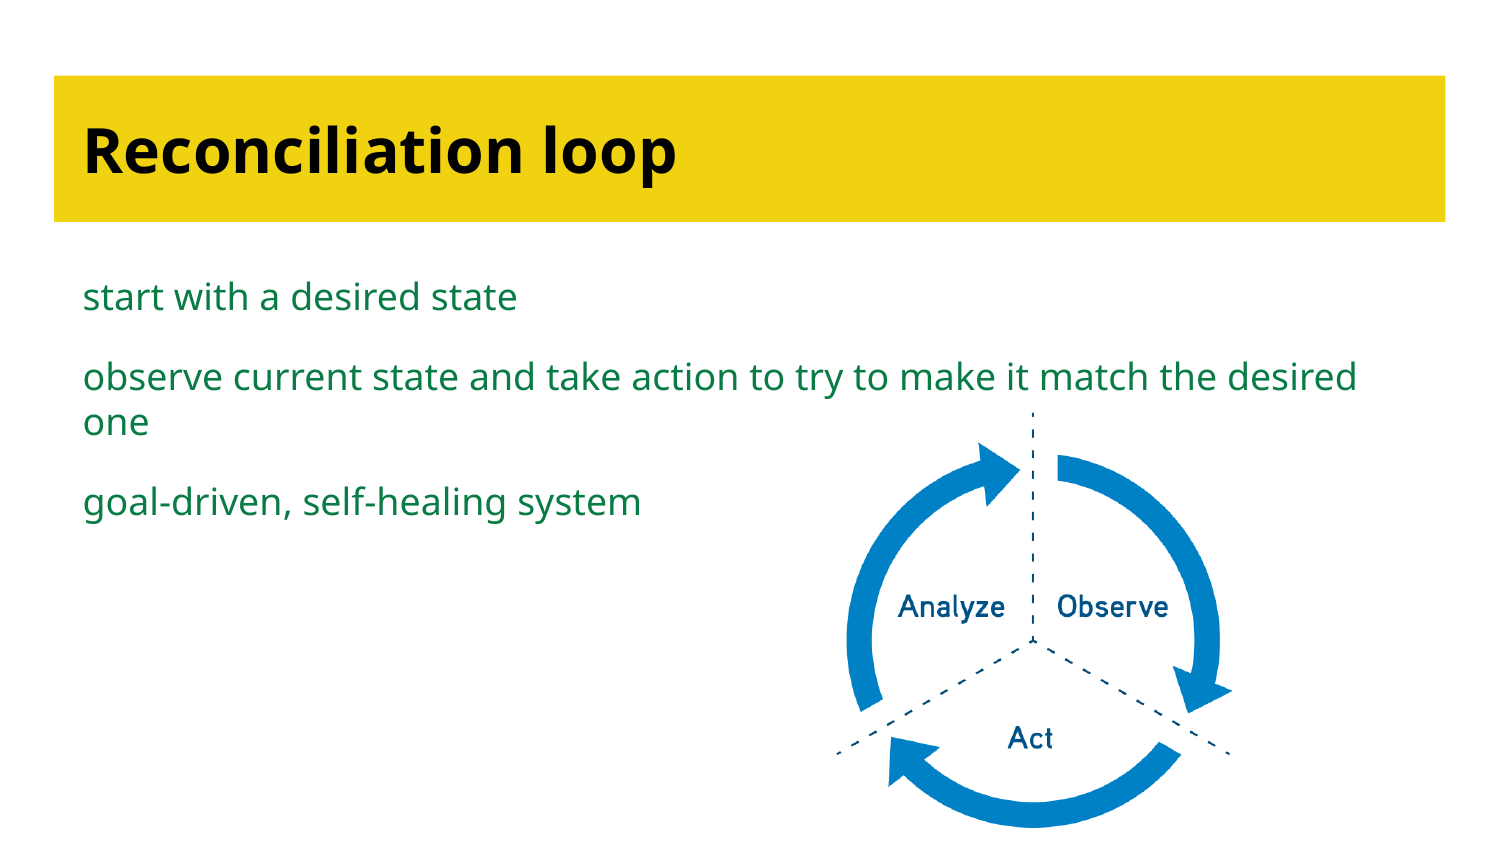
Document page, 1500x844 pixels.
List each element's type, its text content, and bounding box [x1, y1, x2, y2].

title Reconciliation loop [71, 86, 1429, 212]
picture [817, 404, 1250, 837]
text_box start with a desired state observe current state and take action to try to make it match the desired one goal-driven, self-healing system [71, 267, 1429, 484]
